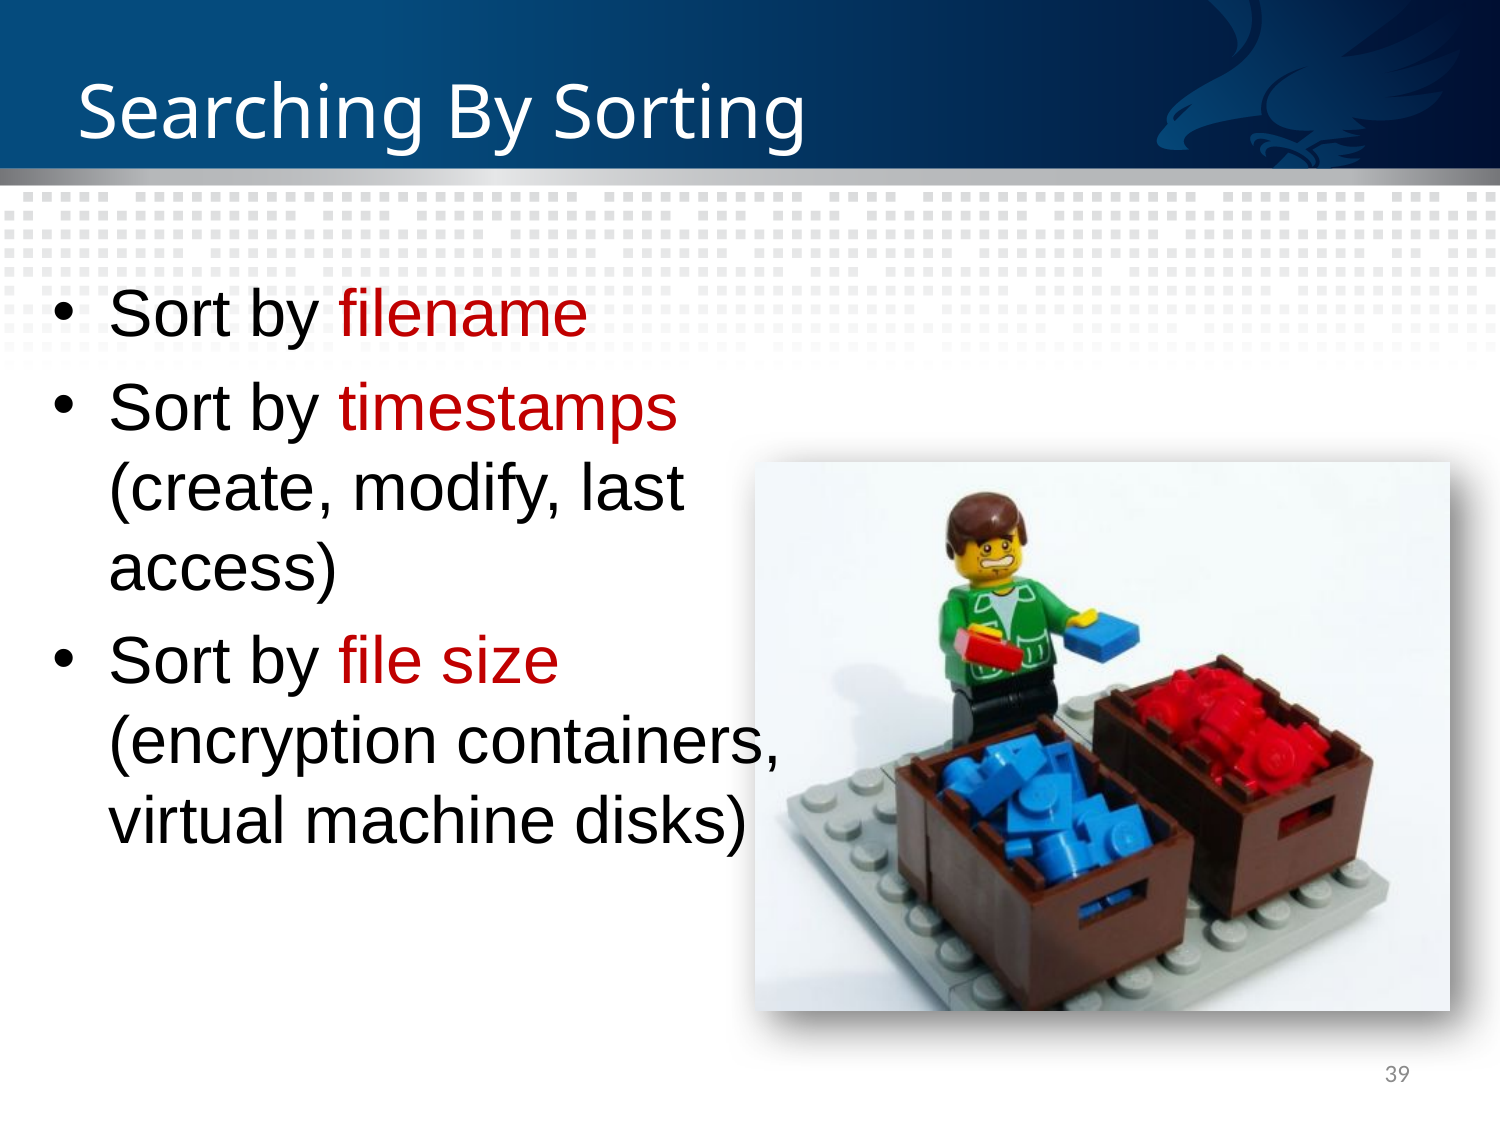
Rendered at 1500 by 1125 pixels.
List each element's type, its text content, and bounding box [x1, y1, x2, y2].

title Searching By Sorting [62, 75, 1438, 143]
slide_number 39 [1074, 1042, 1425, 1103]
list Sort by filename Sort by timestamps (create, modify, last access) Sort by file size (encryption containers, virtual machine disks) [37, 262, 875, 1005]
picture [0, 0, 1500, 1125]
